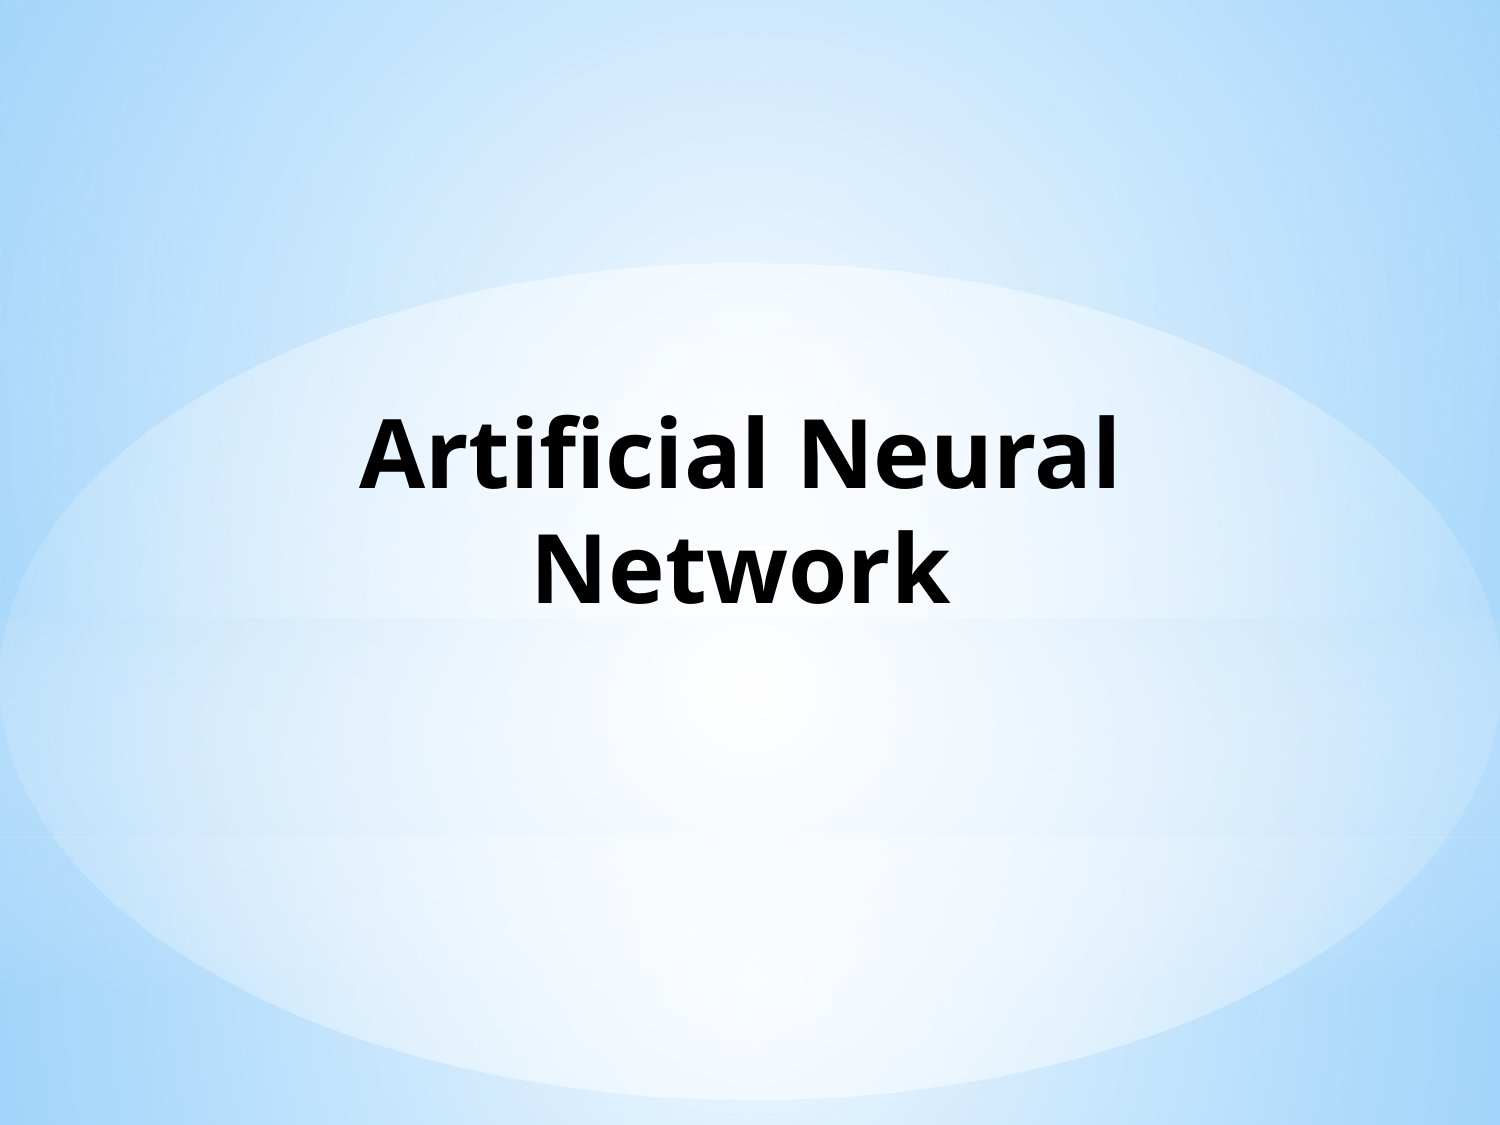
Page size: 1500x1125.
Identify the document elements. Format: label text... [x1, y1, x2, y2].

title Artificial Neural Network [206, 385, 1275, 669]
